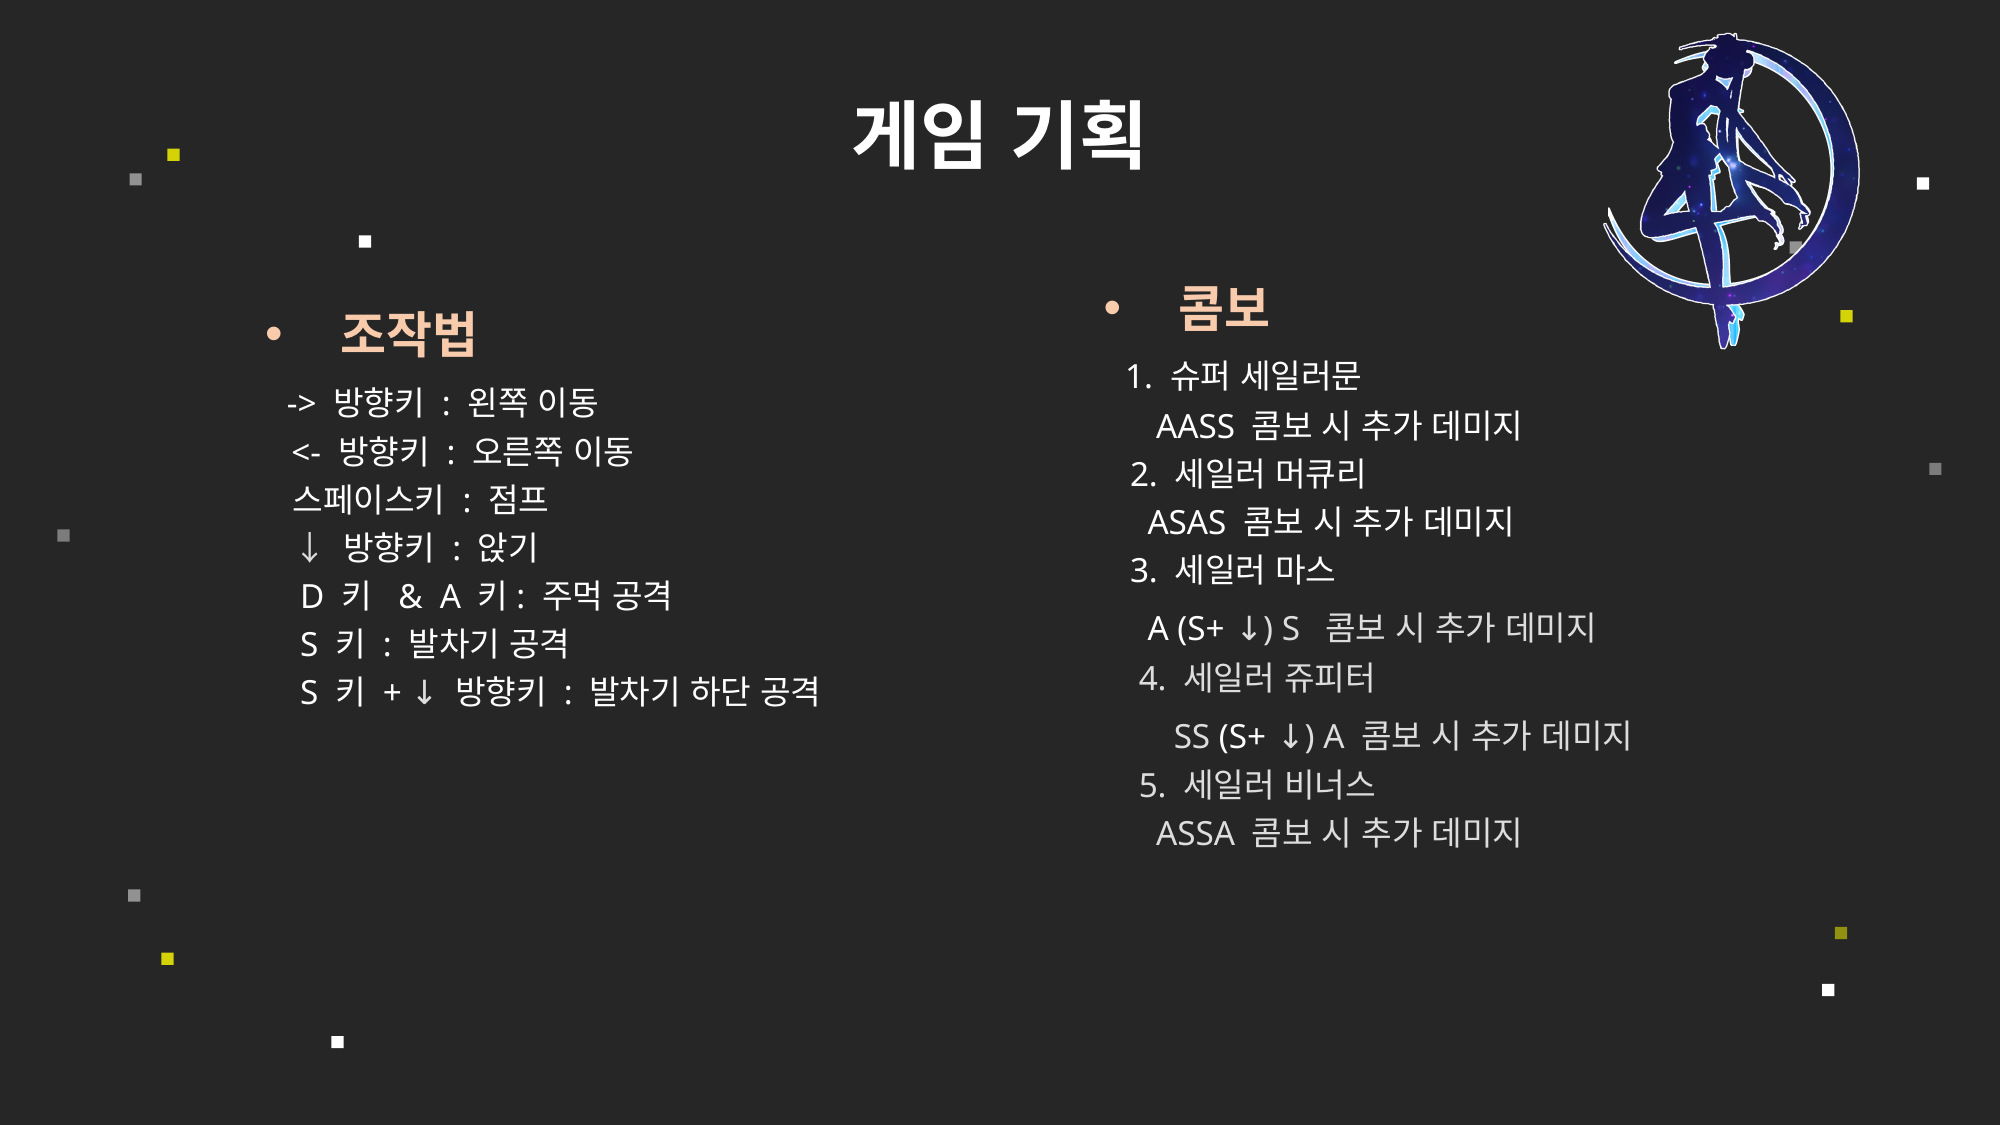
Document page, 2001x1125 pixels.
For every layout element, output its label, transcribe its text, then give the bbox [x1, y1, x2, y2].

text_box 게임 기획 [836, 81, 1164, 187]
text_box [1918, 176, 1930, 191]
text_box [56, 528, 71, 543]
text_box [1834, 926, 1848, 940]
text_box [128, 172, 143, 187]
text_box 콤보 1. 슈퍼 세일러문 AASS 콤보 시 추가 데미지 2. 세일러 머큐리 ASAS 콤보 시 추가 데미지 3. 세일러 마스 A (S+ ↓) S 콤보 시 추가 데미지 4. 세일러 쥬피터 SS (S+ ↓) A 콤보 시 추가 데미지 5. 세일러 비너스 ASSA 콤보 시 추가 데미지 [1088, 207, 1968, 920]
text_box [160, 952, 175, 966]
text_box [166, 148, 181, 162]
text_box 조작법 -> 방향키 : 왼쪽 이동 <- 방향키 : 오른쪽 이동 스페이스키 : 점프 ↓ 방향키 : 앉기 D 키 & A 키: 주먹 공격 S 키 : 발차기 공격 S 키 + ↓ 방향키 : 발차기 하단 공격 [250, 234, 1088, 839]
text_box [1821, 983, 1835, 997]
text_box [330, 1035, 345, 1049]
picture [1559, 16, 1924, 380]
text_box [127, 888, 141, 903]
